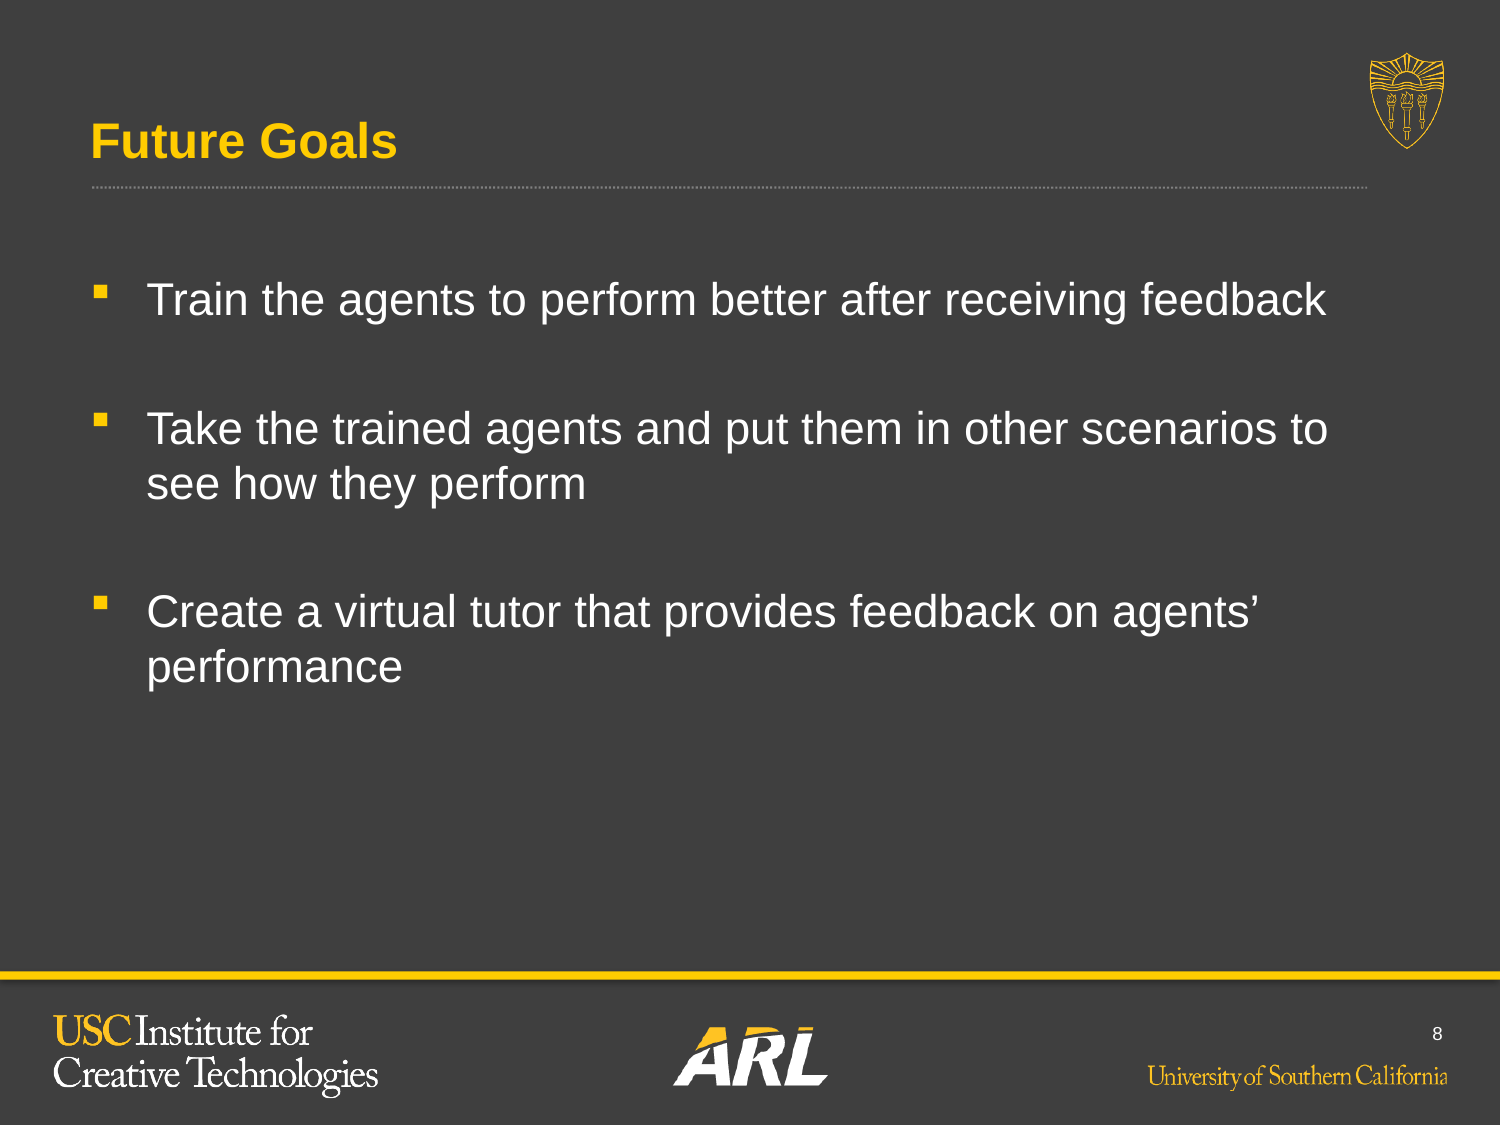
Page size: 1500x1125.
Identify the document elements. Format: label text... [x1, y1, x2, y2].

picture [672, 1026, 828, 1086]
title Future Goals [75, 45, 1425, 233]
picture [51, 1011, 380, 1100]
list Train the agents to perform better after receiving feedback Take the trained agents and put them in other scenarios to see how they perform Create a virtual tutor that provides feedback on agents’ performance [75, 262, 1425, 919]
